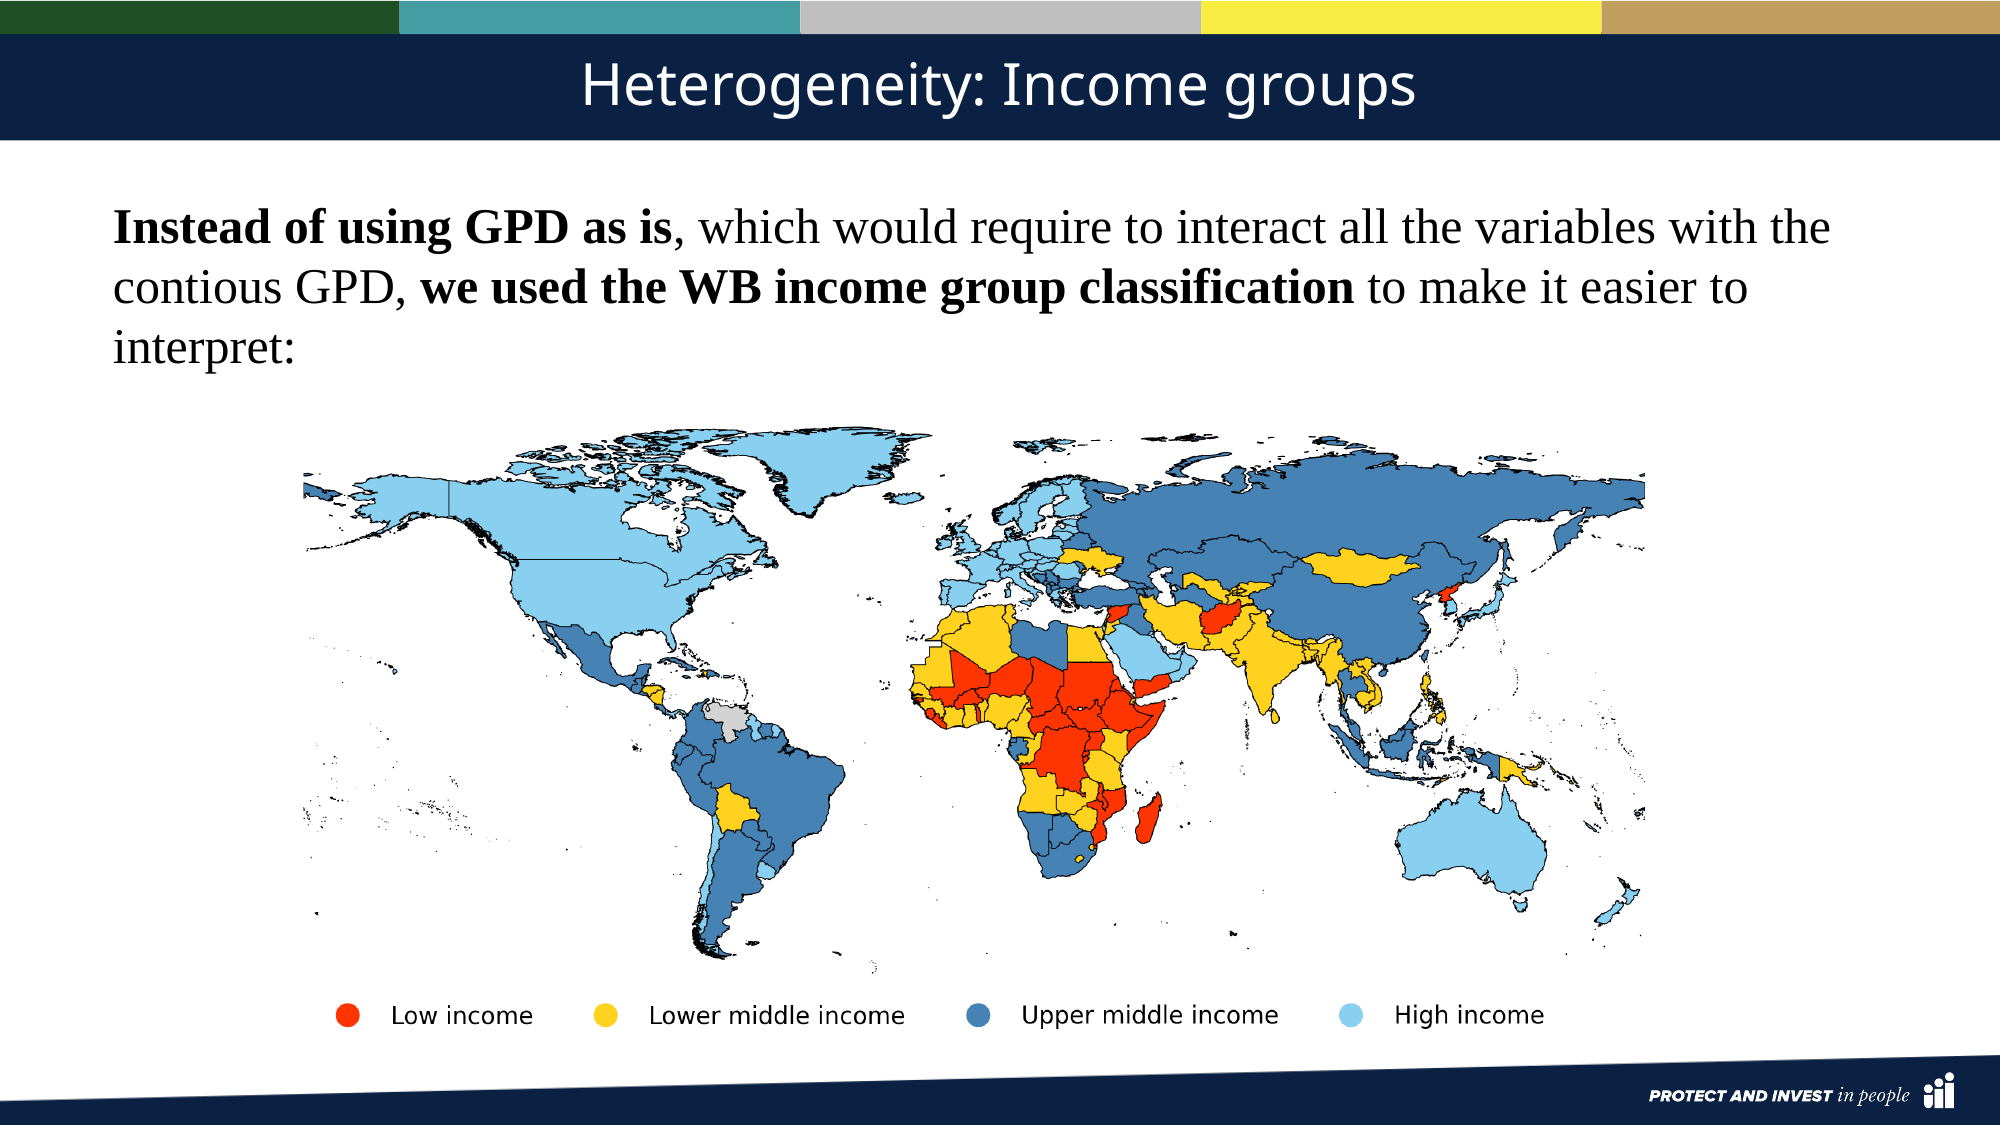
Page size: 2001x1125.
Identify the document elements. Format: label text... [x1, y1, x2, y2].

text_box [0, 0, 2000, 35]
text_box Instead of using GPD as is, which would require to interact all the variables with the contious GPD, we used the WB income group classification to make it easier to interpret: [97, 186, 1885, 382]
list Heterogeneity: Income groups [0, 35, 2000, 141]
picture [285, 404, 1662, 1055]
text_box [0, 1055, 2000, 1125]
